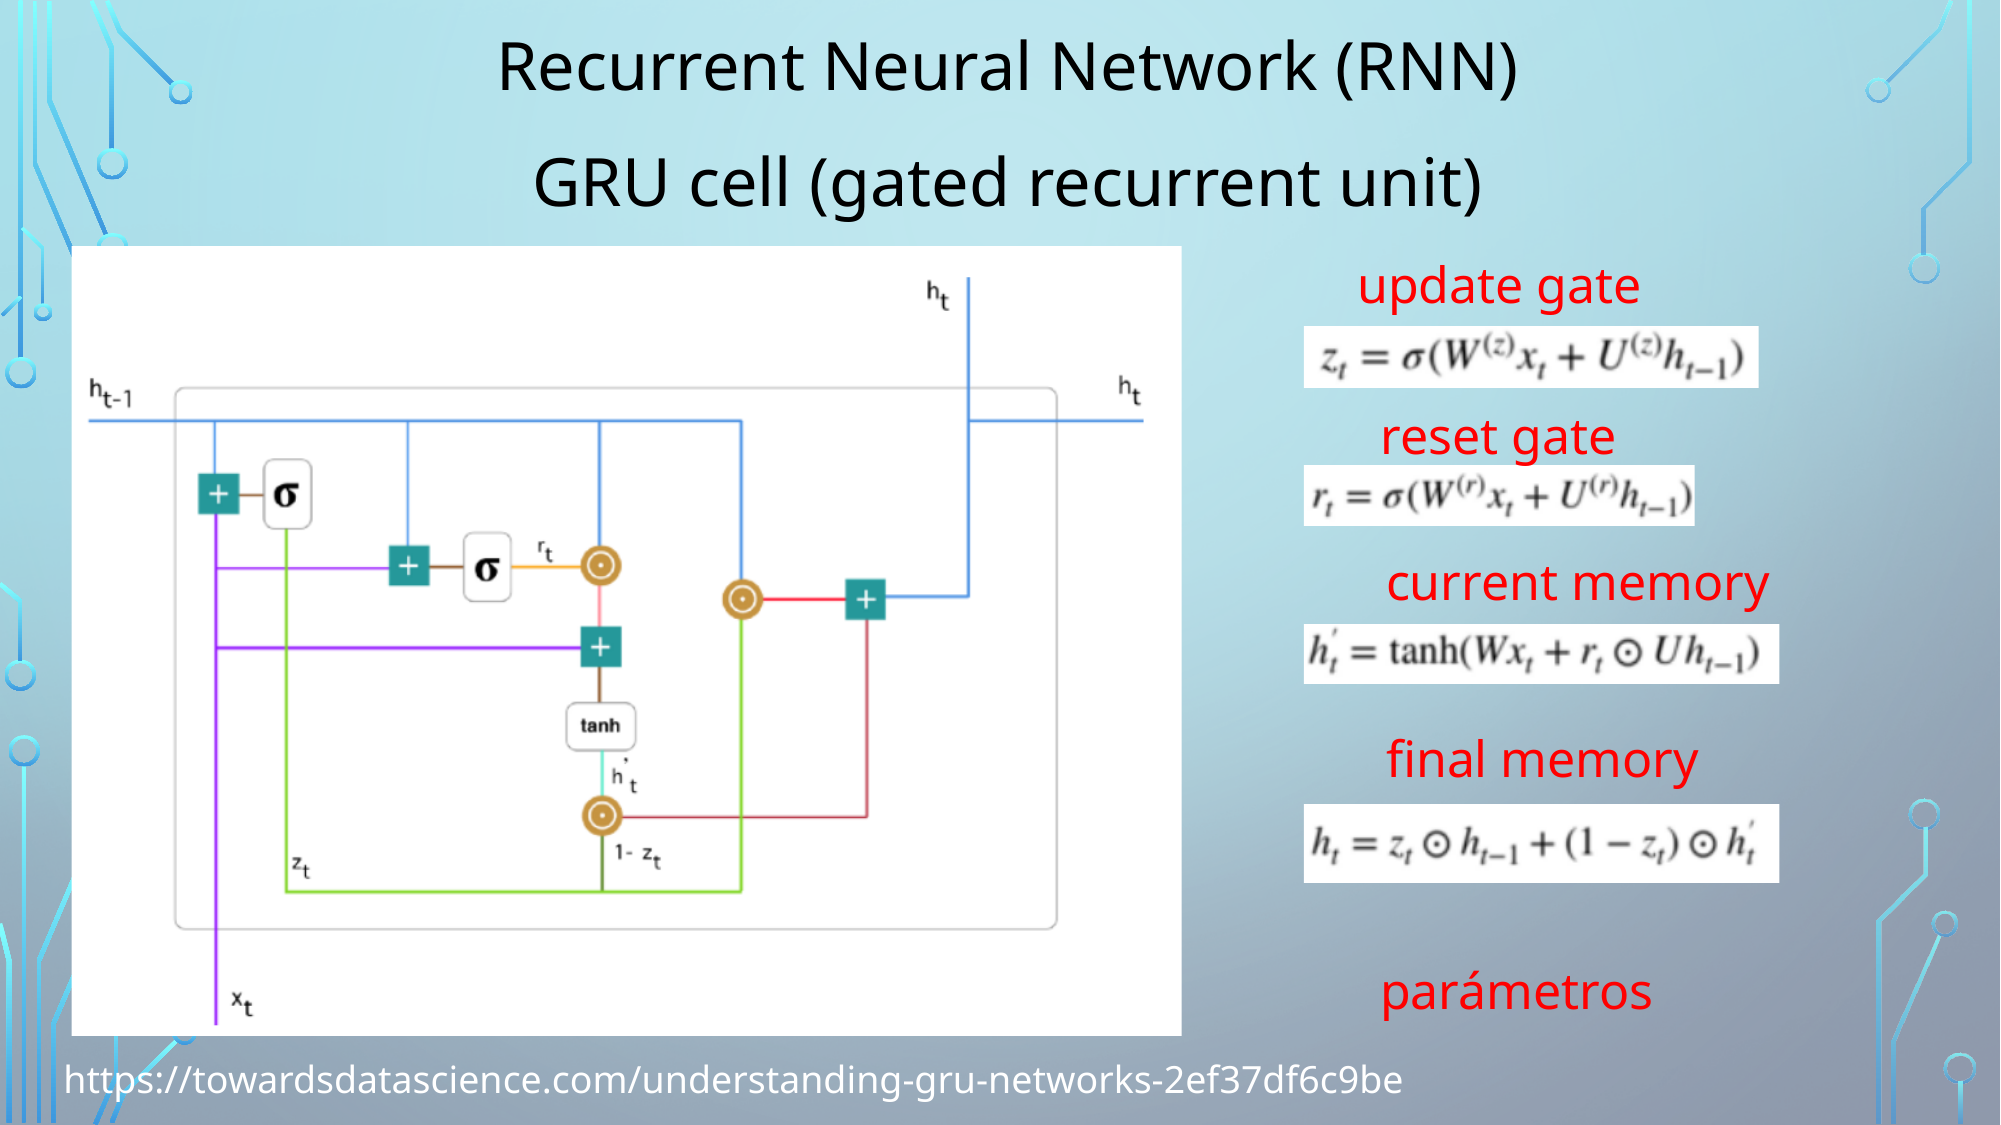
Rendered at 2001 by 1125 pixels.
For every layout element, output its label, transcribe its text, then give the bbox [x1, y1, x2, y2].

text_box current memory [1371, 543, 1785, 618]
picture [1303, 624, 1780, 684]
picture [1303, 465, 1695, 527]
text_box reset gate [1365, 396, 1632, 465]
text_box https://towardsdatascience.com/understanding-gru-networks-2ef37df6c9be [48, 1048, 1595, 1108]
picture [1303, 804, 1780, 883]
text_box update gate [1342, 246, 1657, 322]
picture [71, 246, 1182, 1036]
text_box Recurrent Neural Network (RNN) GRU cell (gated recurrent unit) [48, 0, 1967, 133]
text_box final memory [1371, 720, 1715, 796]
picture [1303, 326, 1759, 388]
text_box parámetros [1365, 951, 1669, 1027]
